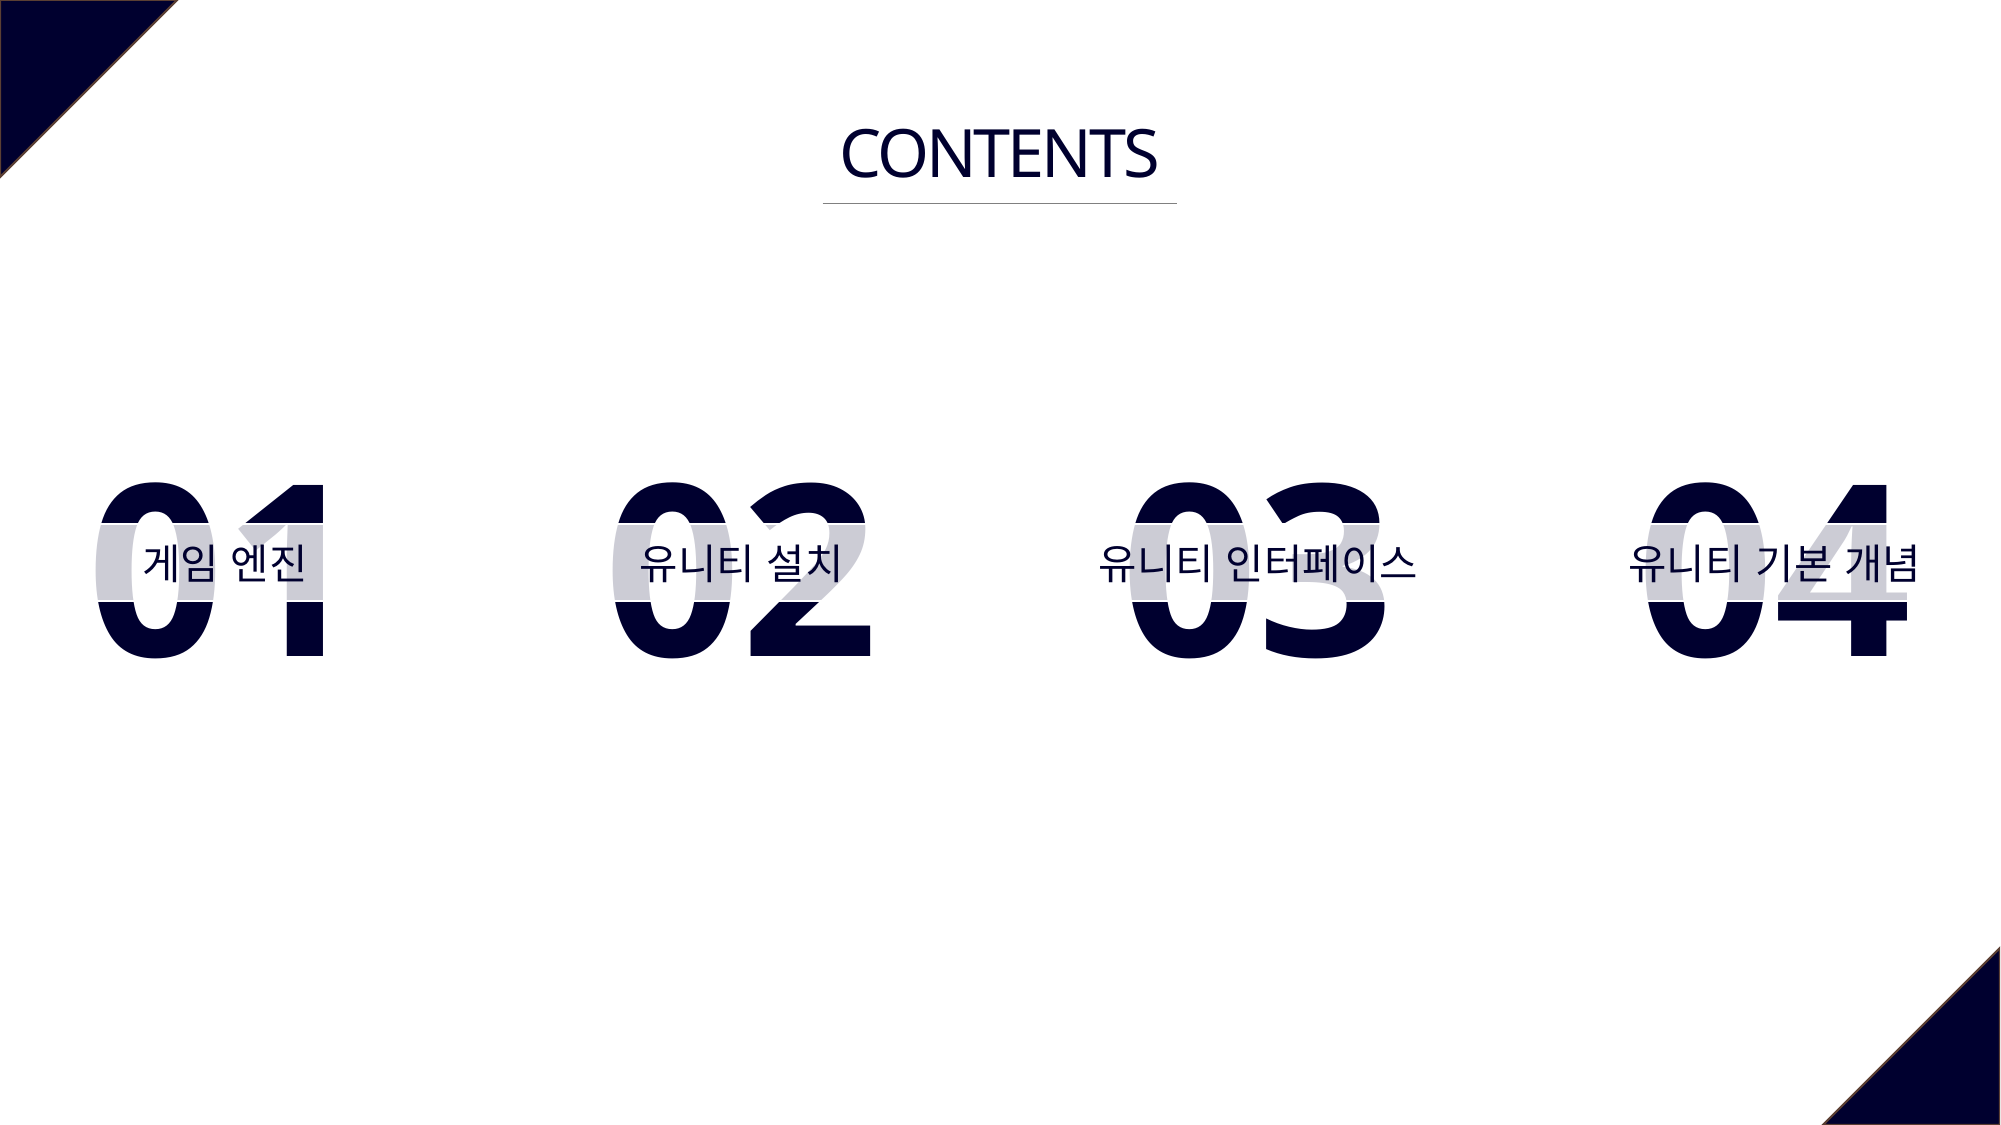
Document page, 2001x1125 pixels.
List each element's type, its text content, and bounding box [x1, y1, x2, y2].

text_box 01 [72, 602, 377, 712]
text_box 01 [72, 409, 377, 523]
text_box 유니티 기본 개념 [1593, 523, 1957, 602]
text_box 02 [589, 409, 894, 523]
text_box 02 [589, 602, 894, 712]
text_box 03 [1106, 409, 1411, 523]
text_box 04 [1623, 602, 1927, 712]
text_box CONTENTS [824, 102, 1175, 198]
text_box 게임 엔진 [43, 523, 407, 602]
text_box 유니티 설치 [560, 523, 923, 602]
text_box 04 [1623, 409, 1927, 523]
text_box 유니티 인터페이스 [1077, 523, 1440, 602]
text_box 03 [1106, 602, 1411, 712]
